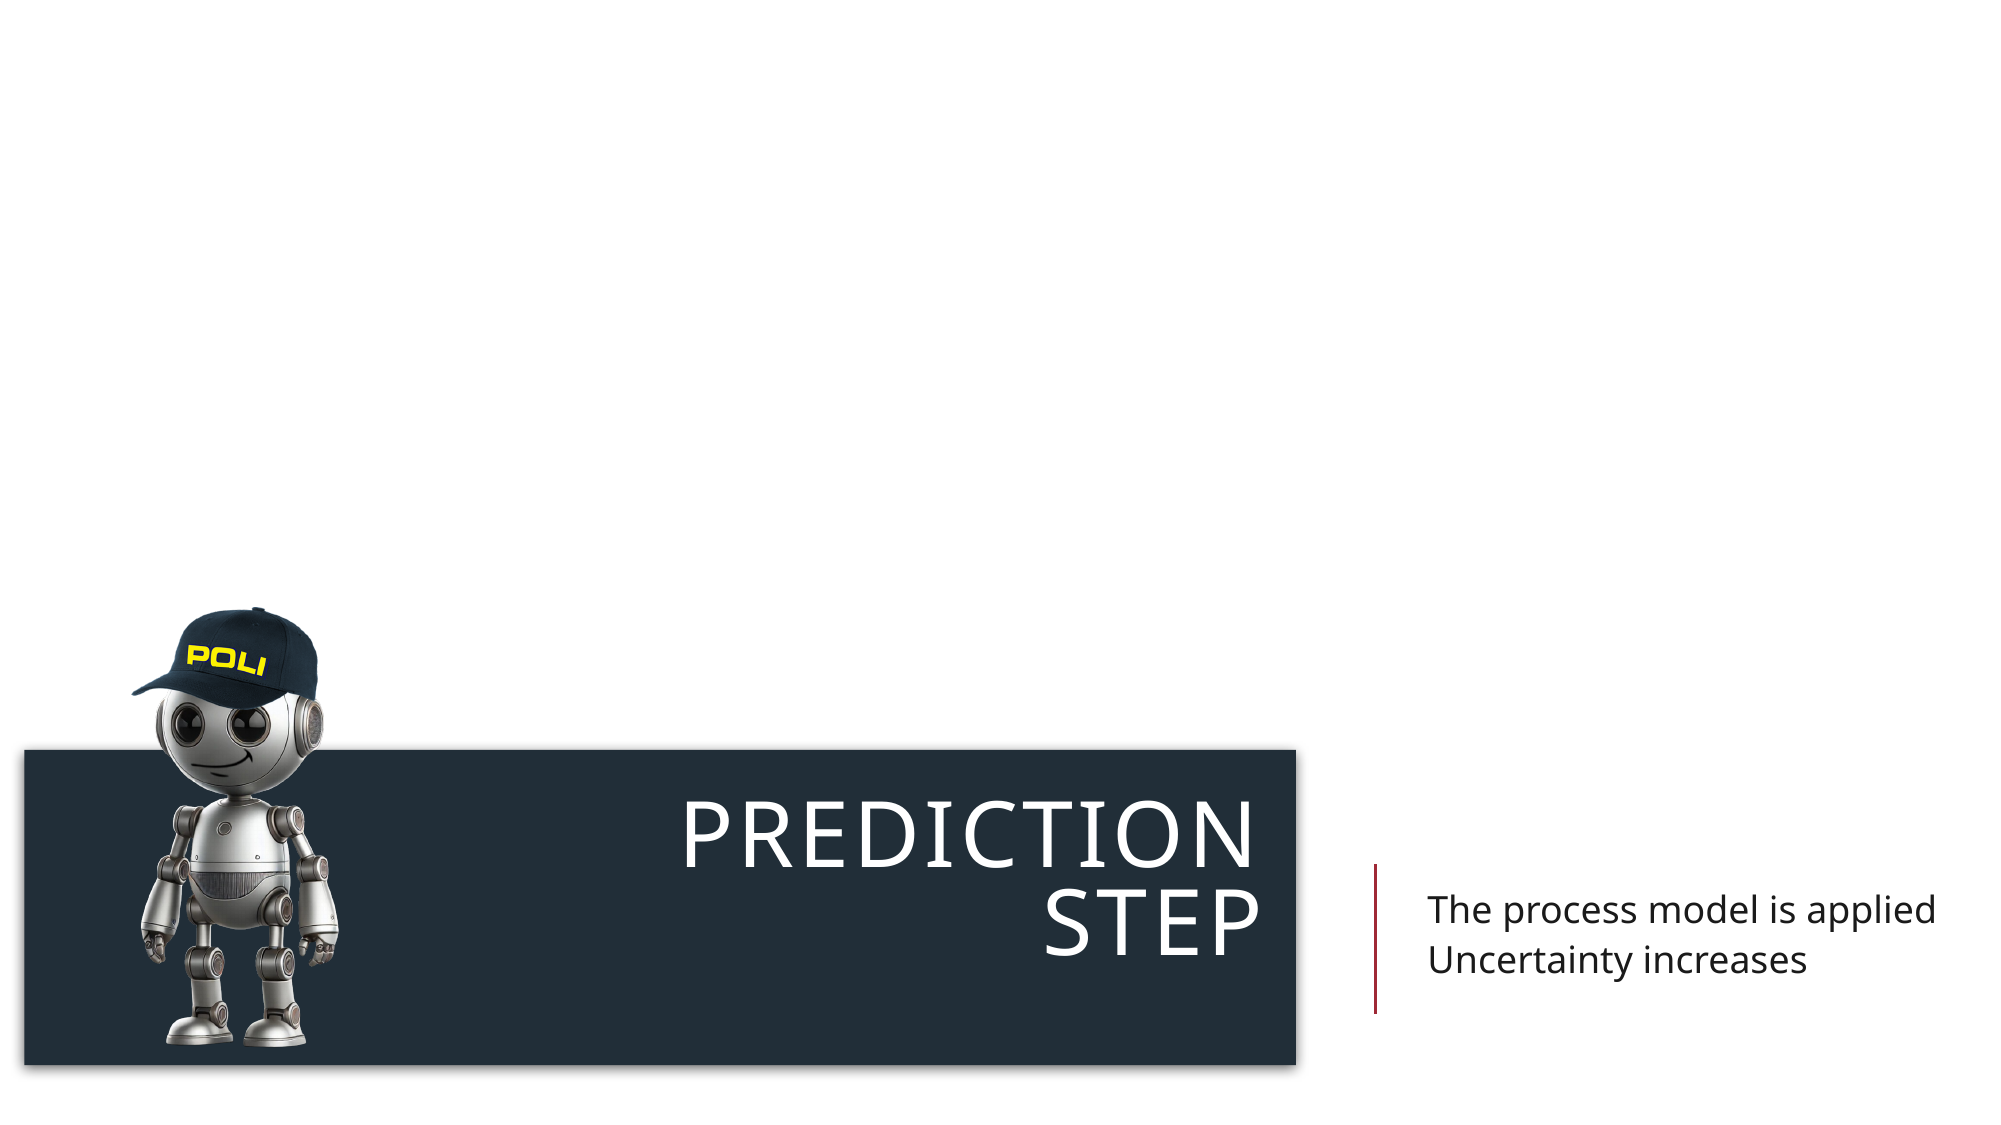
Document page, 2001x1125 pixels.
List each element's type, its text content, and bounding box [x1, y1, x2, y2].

subtitle The process model is applied Uncertainty increases [1412, 813, 1965, 1054]
title PREDICTION STEP [420, 764, 1278, 1005]
picture [0, 599, 441, 1066]
